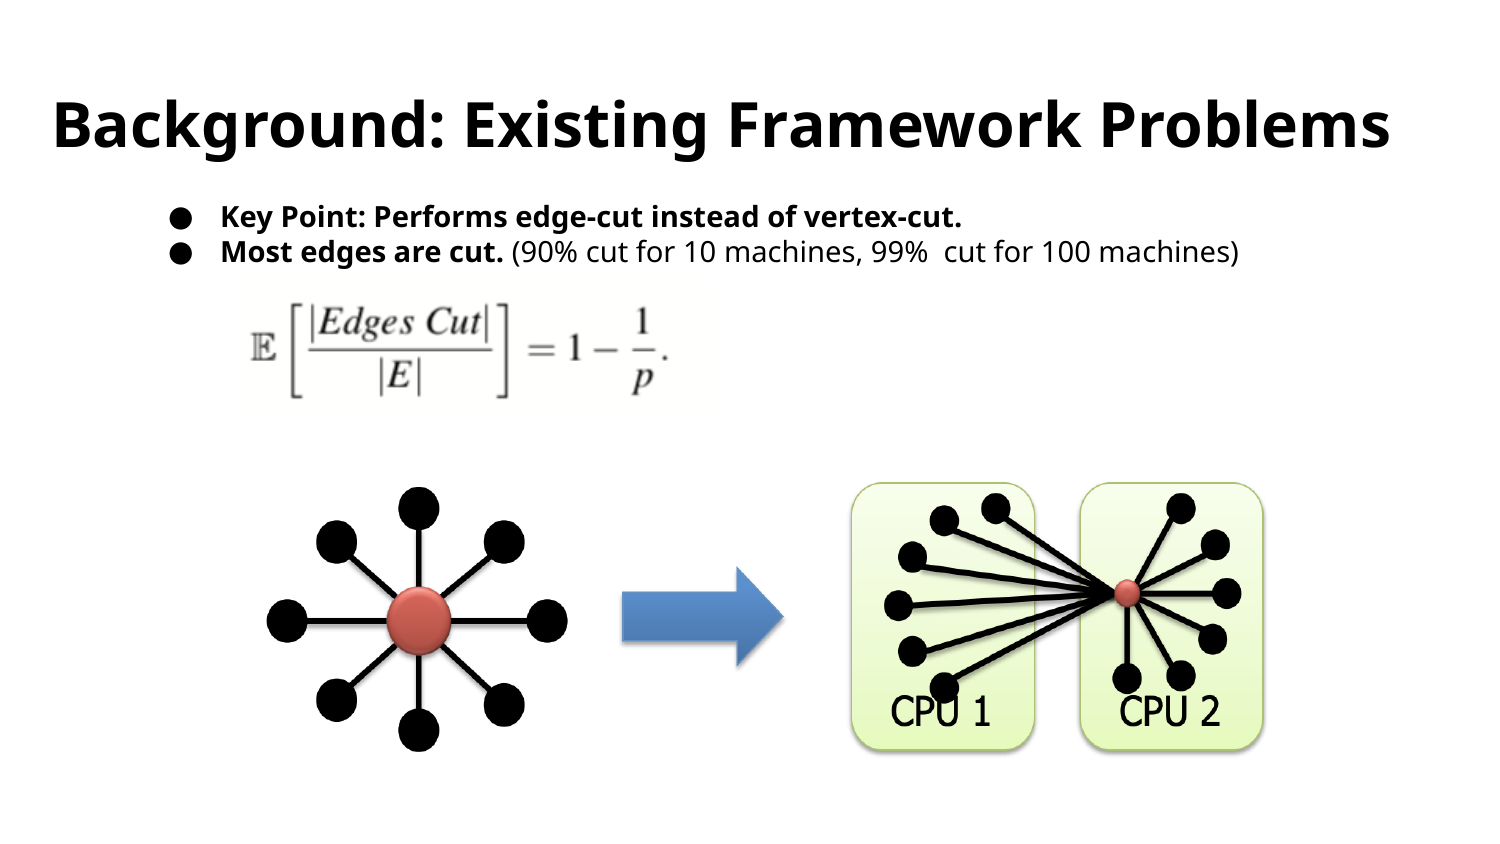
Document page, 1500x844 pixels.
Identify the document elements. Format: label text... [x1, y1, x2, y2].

picture [212, 434, 1342, 789]
text_box Key Point: Performs edge-cut instead of vertex-cut. Most edges are cut. (90% cut for 10 machines, 99% cut for 100 machines) [130, 183, 1428, 490]
picture [243, 277, 714, 423]
text_box Background: Existing Framework Problems [35, 70, 1454, 174]
